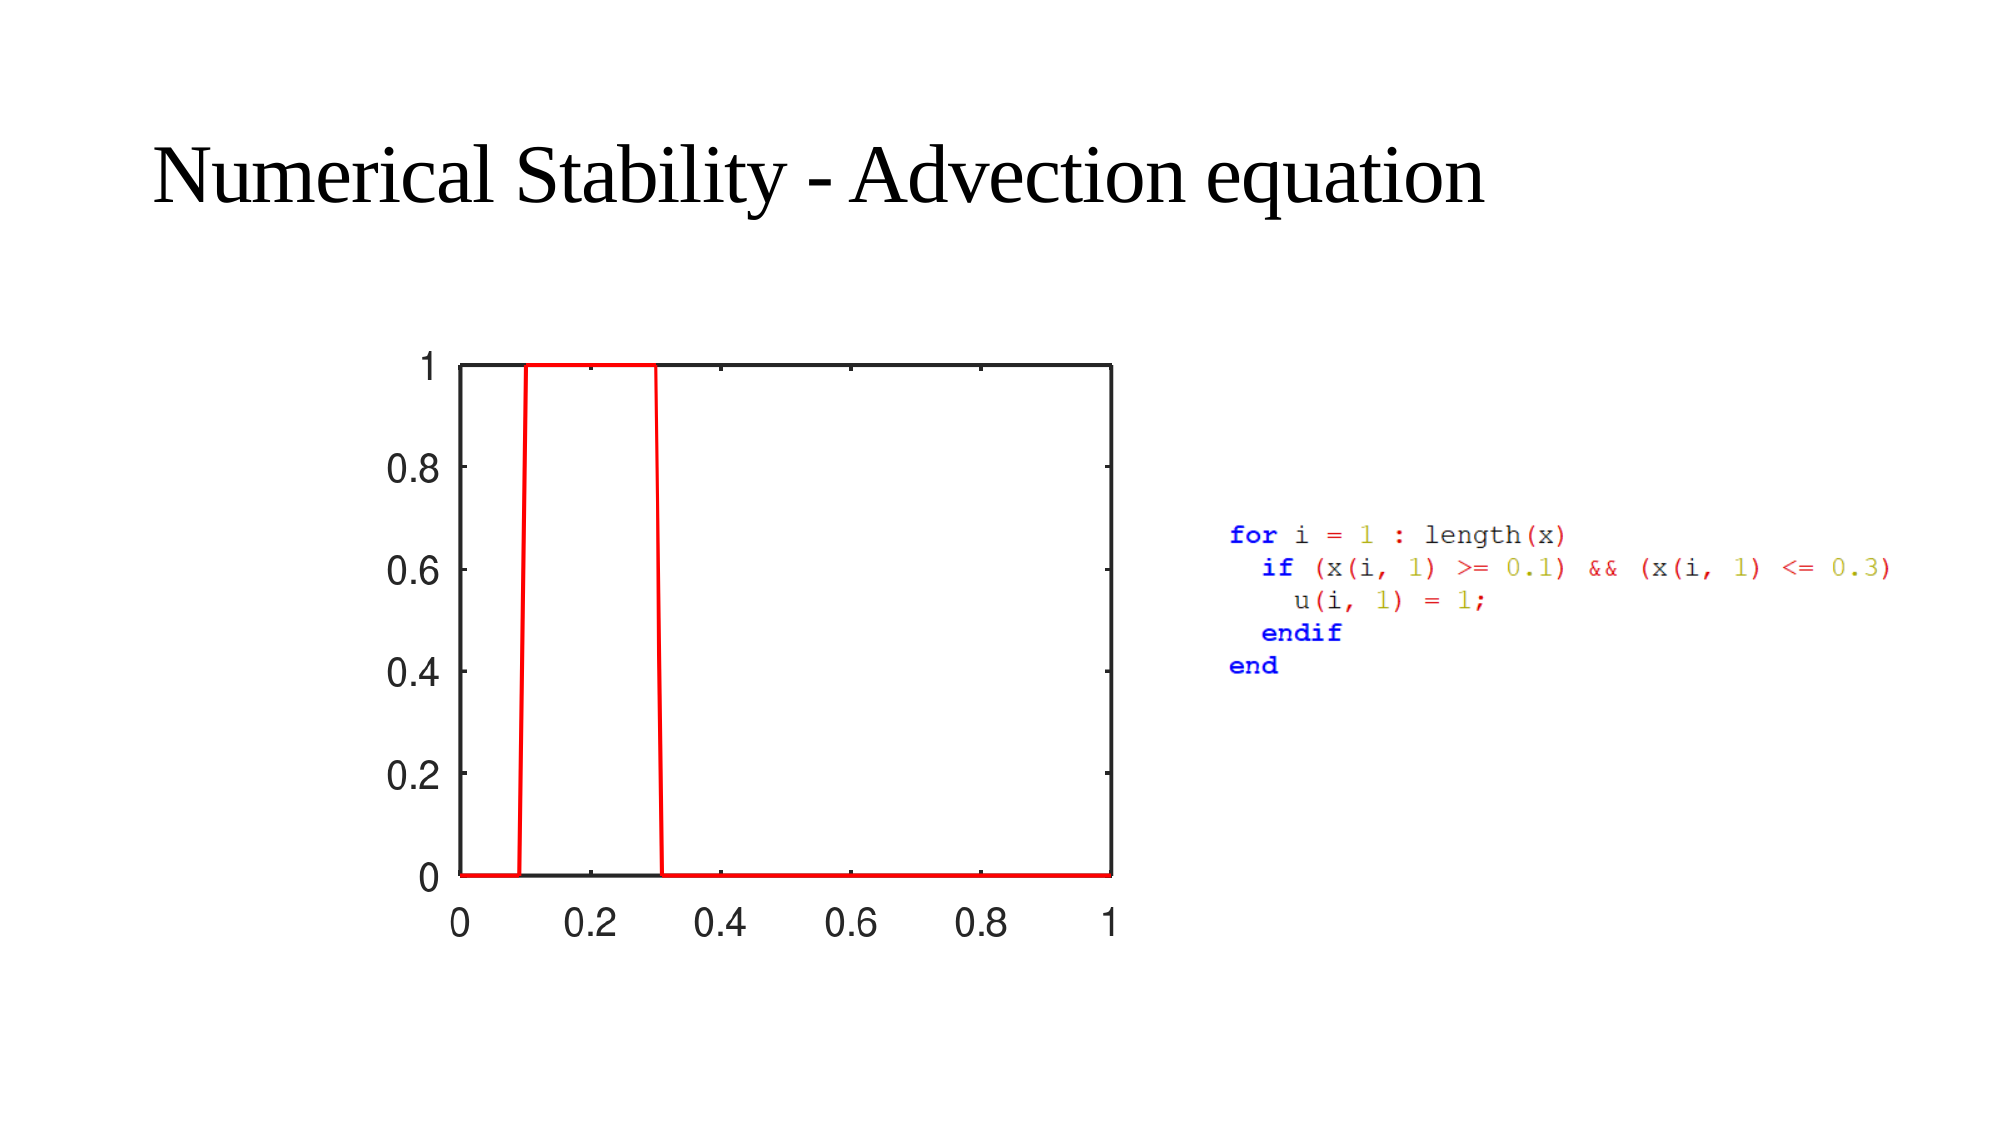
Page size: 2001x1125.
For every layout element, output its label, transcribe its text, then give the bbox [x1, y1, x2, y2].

picture [1228, 512, 1903, 686]
picture [351, 317, 1190, 947]
text_box Numerical Stability - Advection equation [137, 59, 1902, 228]
